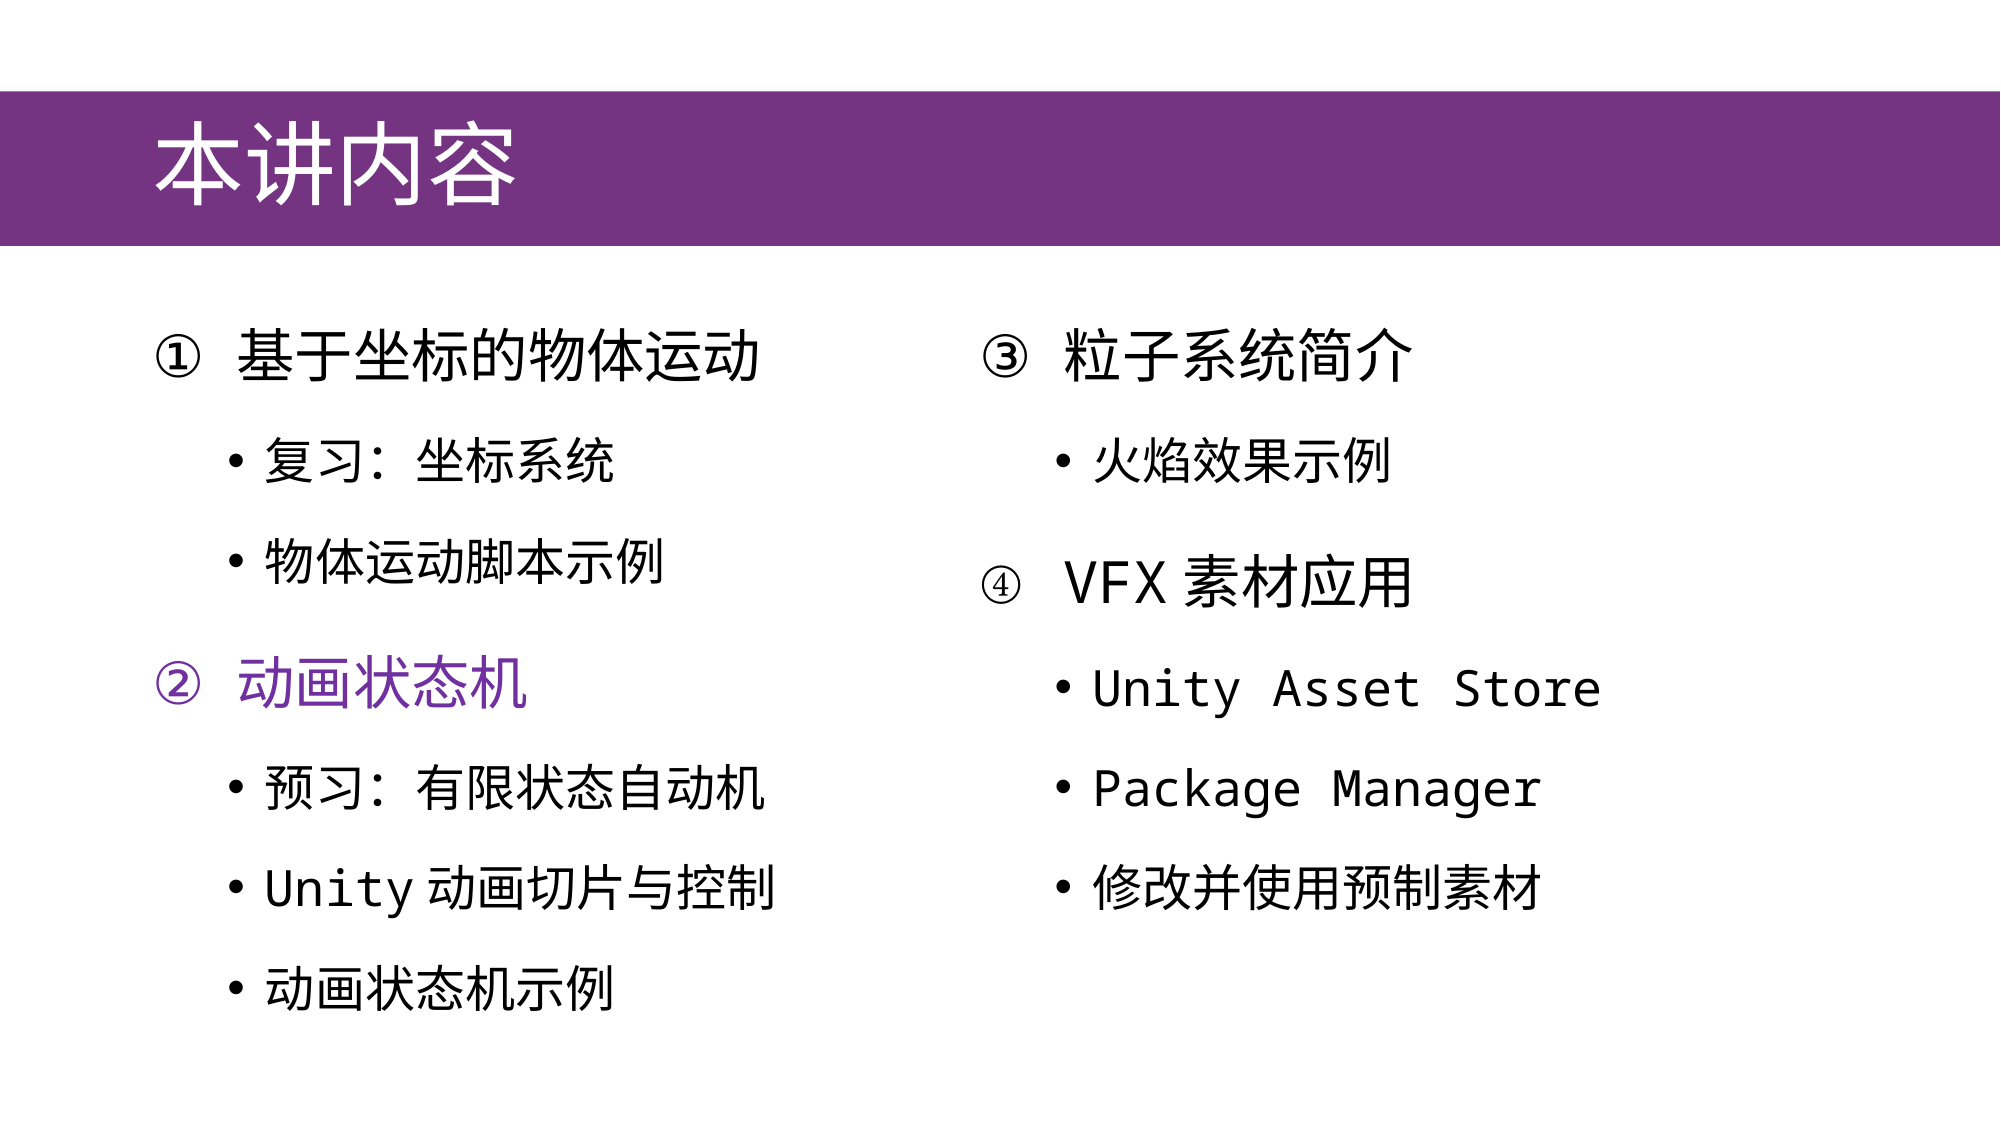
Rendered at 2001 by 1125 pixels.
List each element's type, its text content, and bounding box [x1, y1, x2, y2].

text_box [0, 90, 137, 247]
list 基于坐标的物体运动 复习：坐标系统 物体运动脚本示例 动画状态机 预习：有限状态自动机 Unity动画切片与控制 动画状态机示例 粒子系统简介 火焰效果示例 VFX素材应用 Unity Asset Store Package Manager 修改并使用预制素材 [137, 277, 1822, 1053]
title 本讲内容 [137, 59, 1863, 278]
text_box [1863, 90, 2000, 247]
